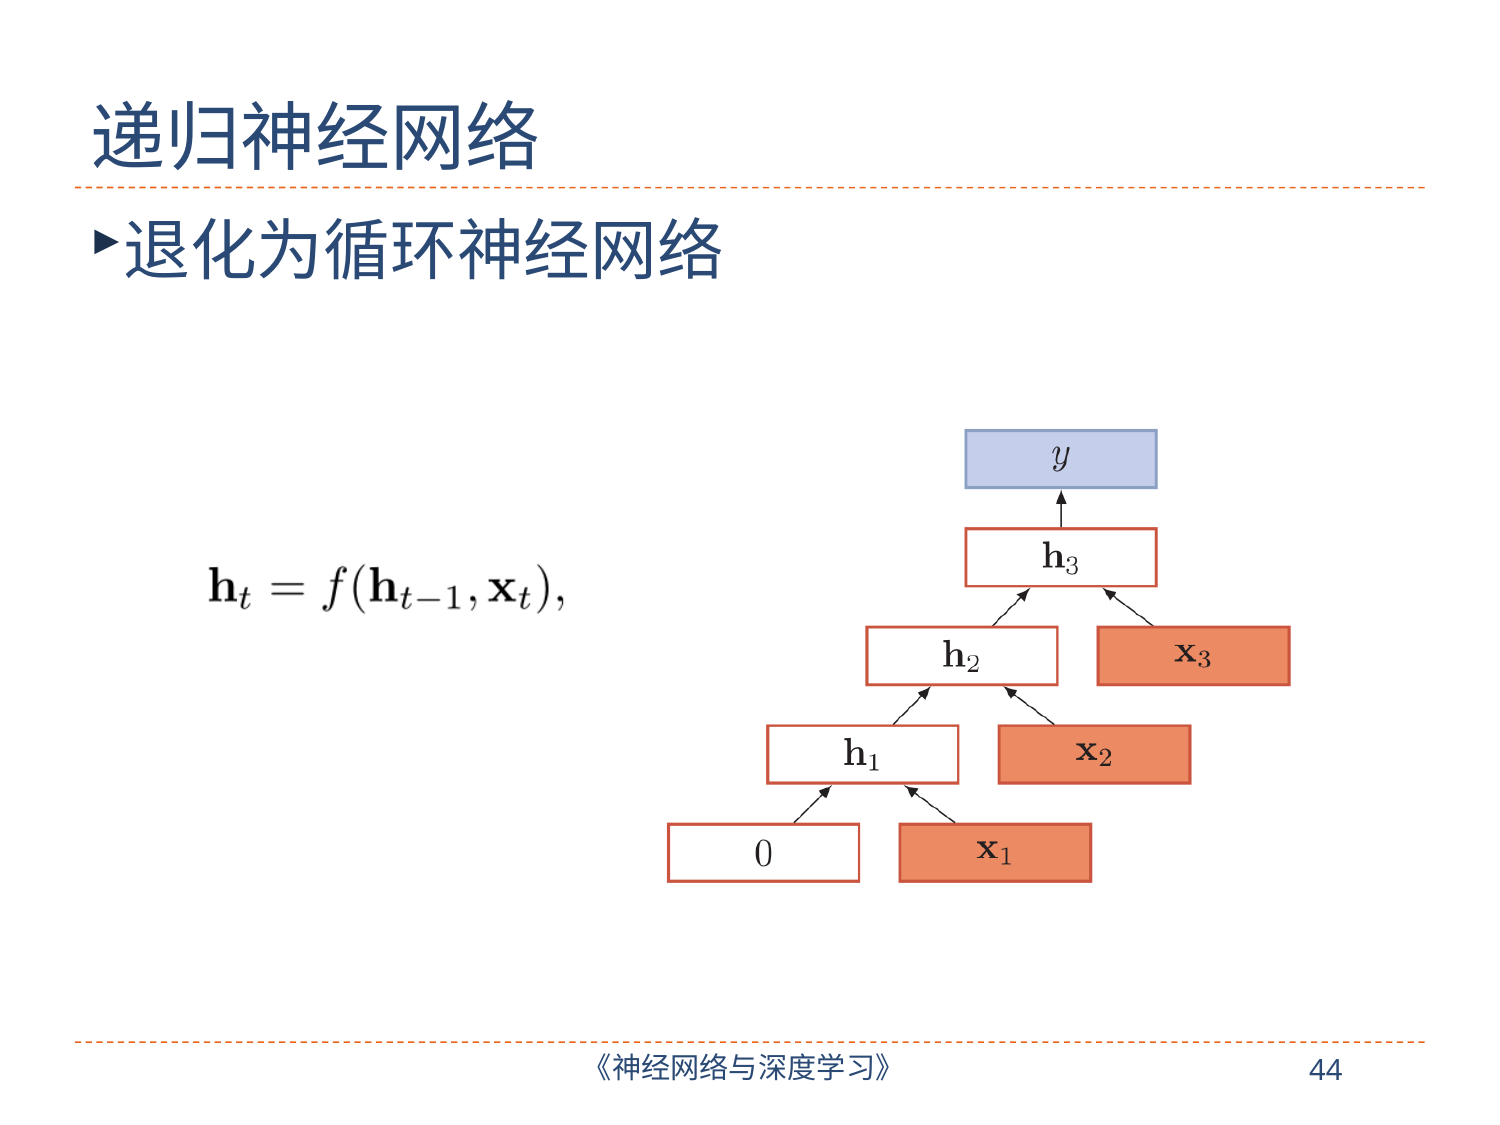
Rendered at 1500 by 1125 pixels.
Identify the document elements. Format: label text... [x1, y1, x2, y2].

title 递归神经网络 [75, 24, 1425, 188]
list 退化为循环神经网络 [75, 200, 1425, 1010]
picture [187, 524, 596, 644]
picture [662, 424, 1294, 888]
